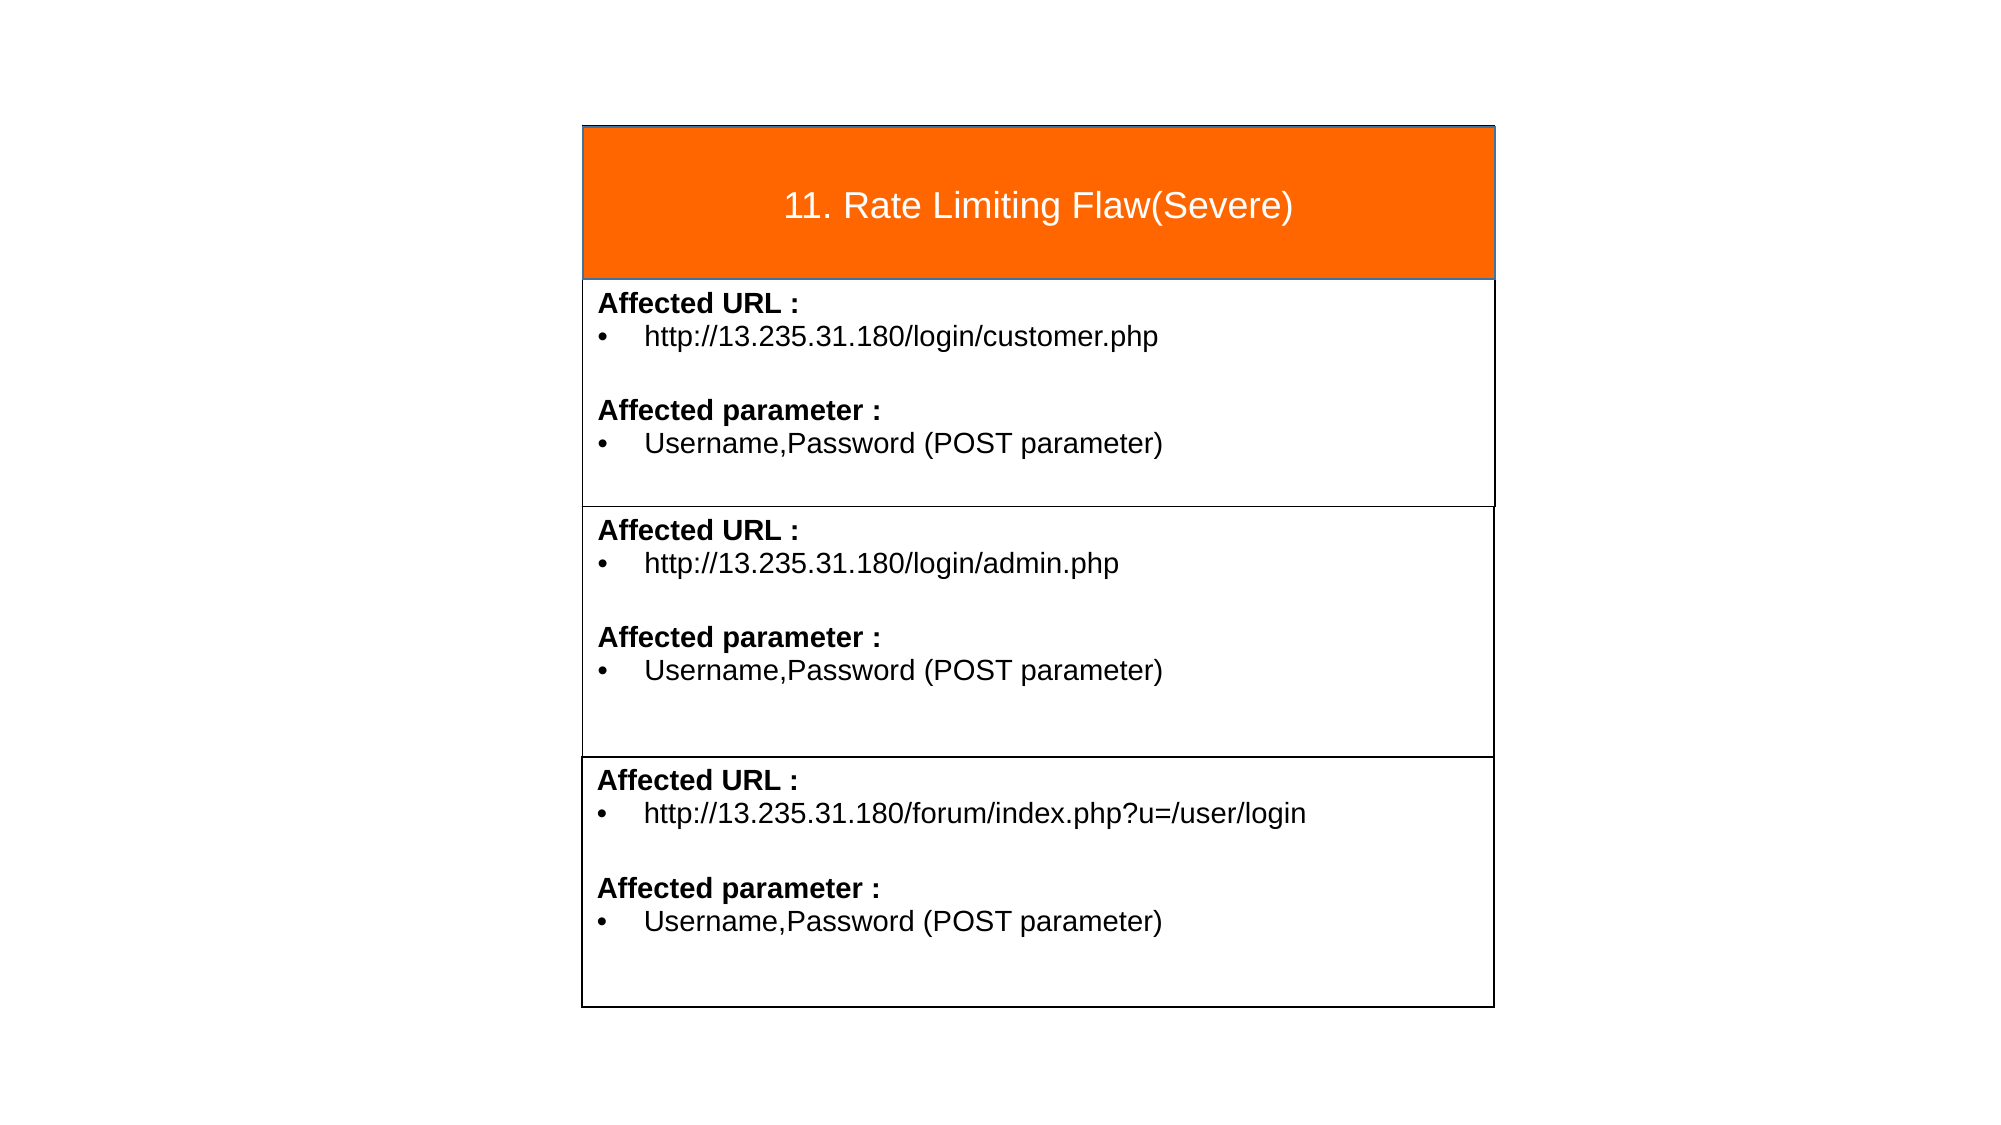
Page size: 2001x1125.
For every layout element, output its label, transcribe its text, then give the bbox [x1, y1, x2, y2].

table_header Affected URL : http://13.235.31.180/login/admin.php Affected parameter : Username,Password (POST parameter) [583, 507, 1493, 756]
table_header Affected URL : http://13.235.31.180/login/customer.php Affected parameter : Username,Password (POST parameter) [583, 280, 1494, 506]
table_header Affected URL : http://13.235.31.180/forum/index.php?u=/user/login Affected parameter : Username,Password (POST parameter) [583, 758, 1493, 1006]
text_box 11. Rate Limiting Flaw(Severe) [582, 126, 1496, 280]
